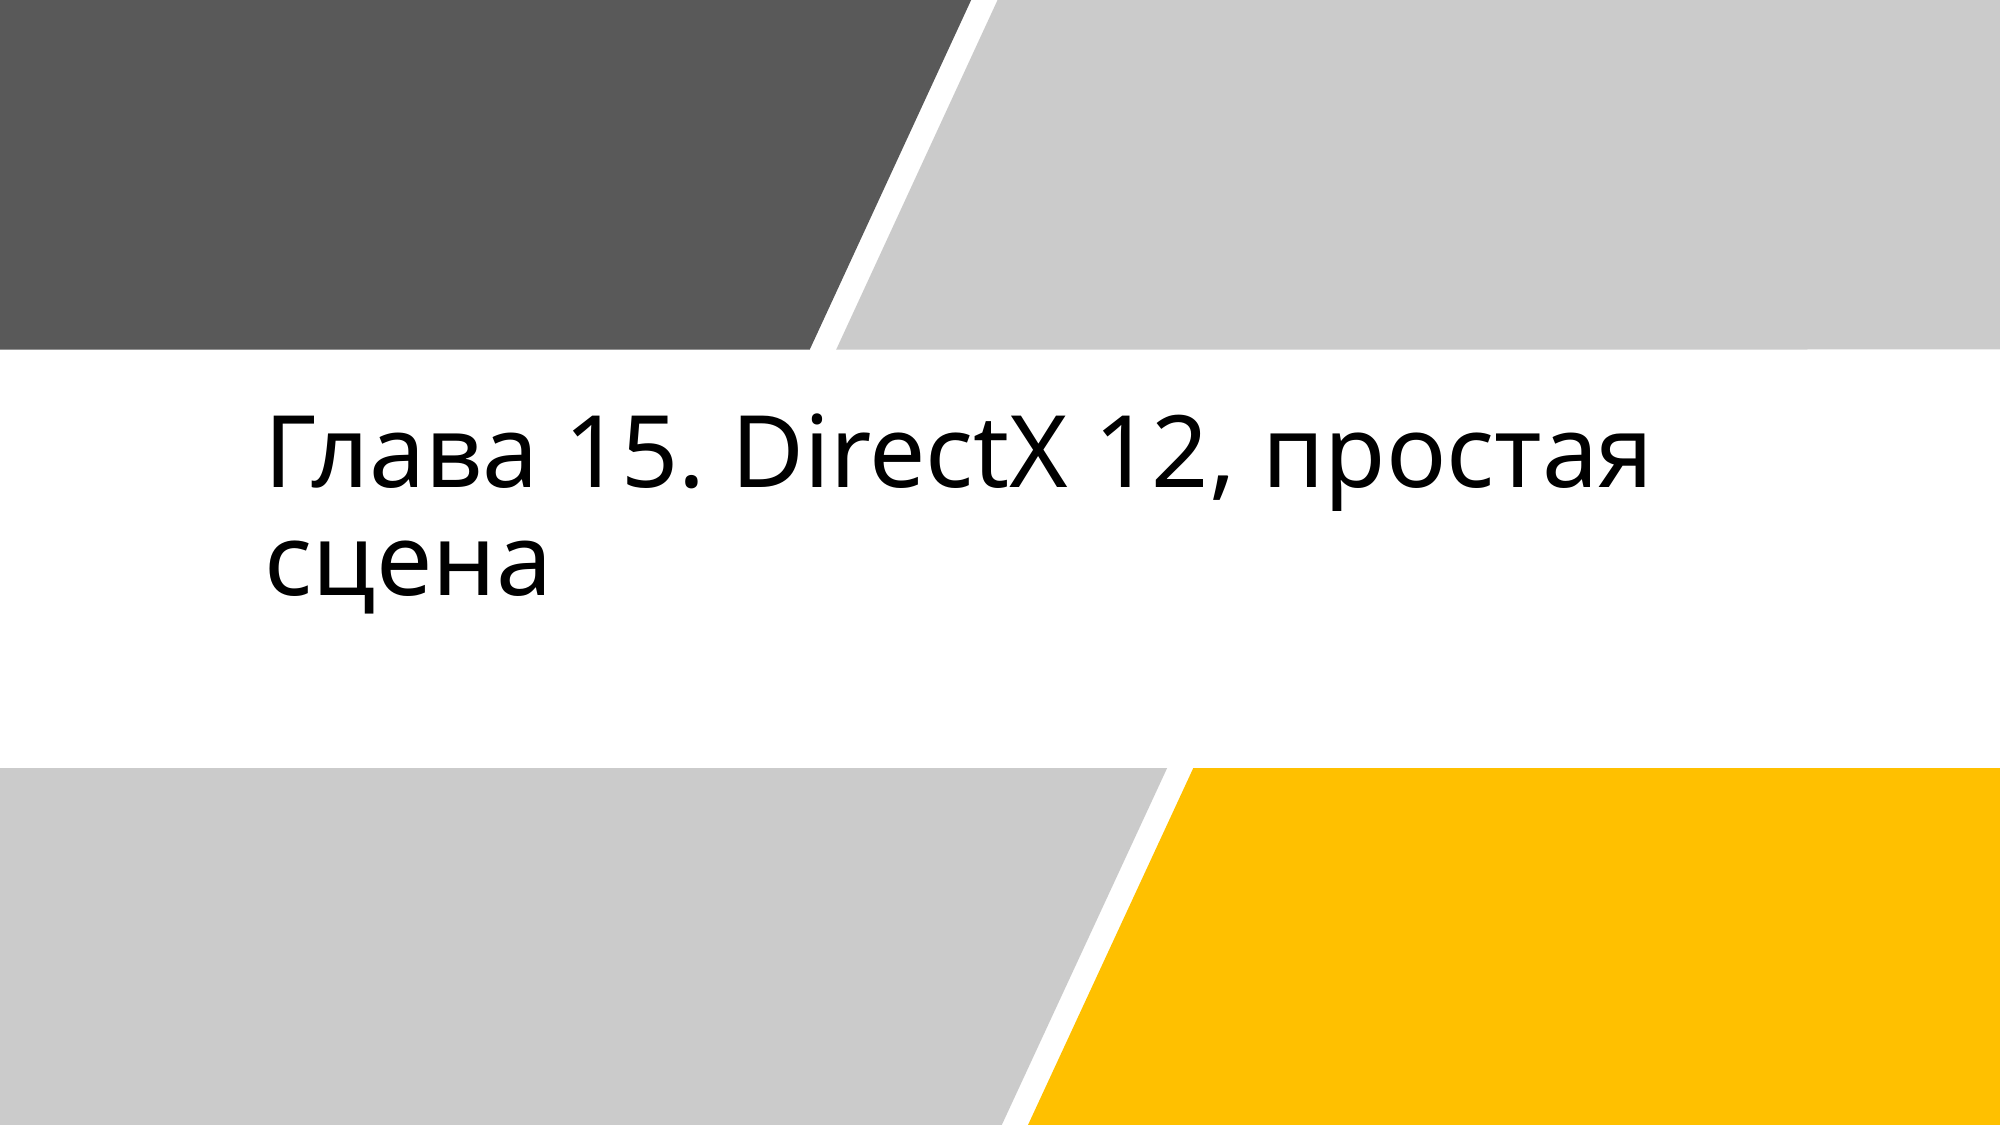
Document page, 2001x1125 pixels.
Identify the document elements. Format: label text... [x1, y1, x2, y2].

text_box [1007, 767, 1192, 1125]
title Глава 15. DirectX 12, простая сцена [249, 368, 1750, 625]
text_box [834, 0, 2000, 351]
text_box [1026, 767, 2000, 1125]
text_box [0, 0, 973, 351]
text_box [0, 767, 1169, 1125]
